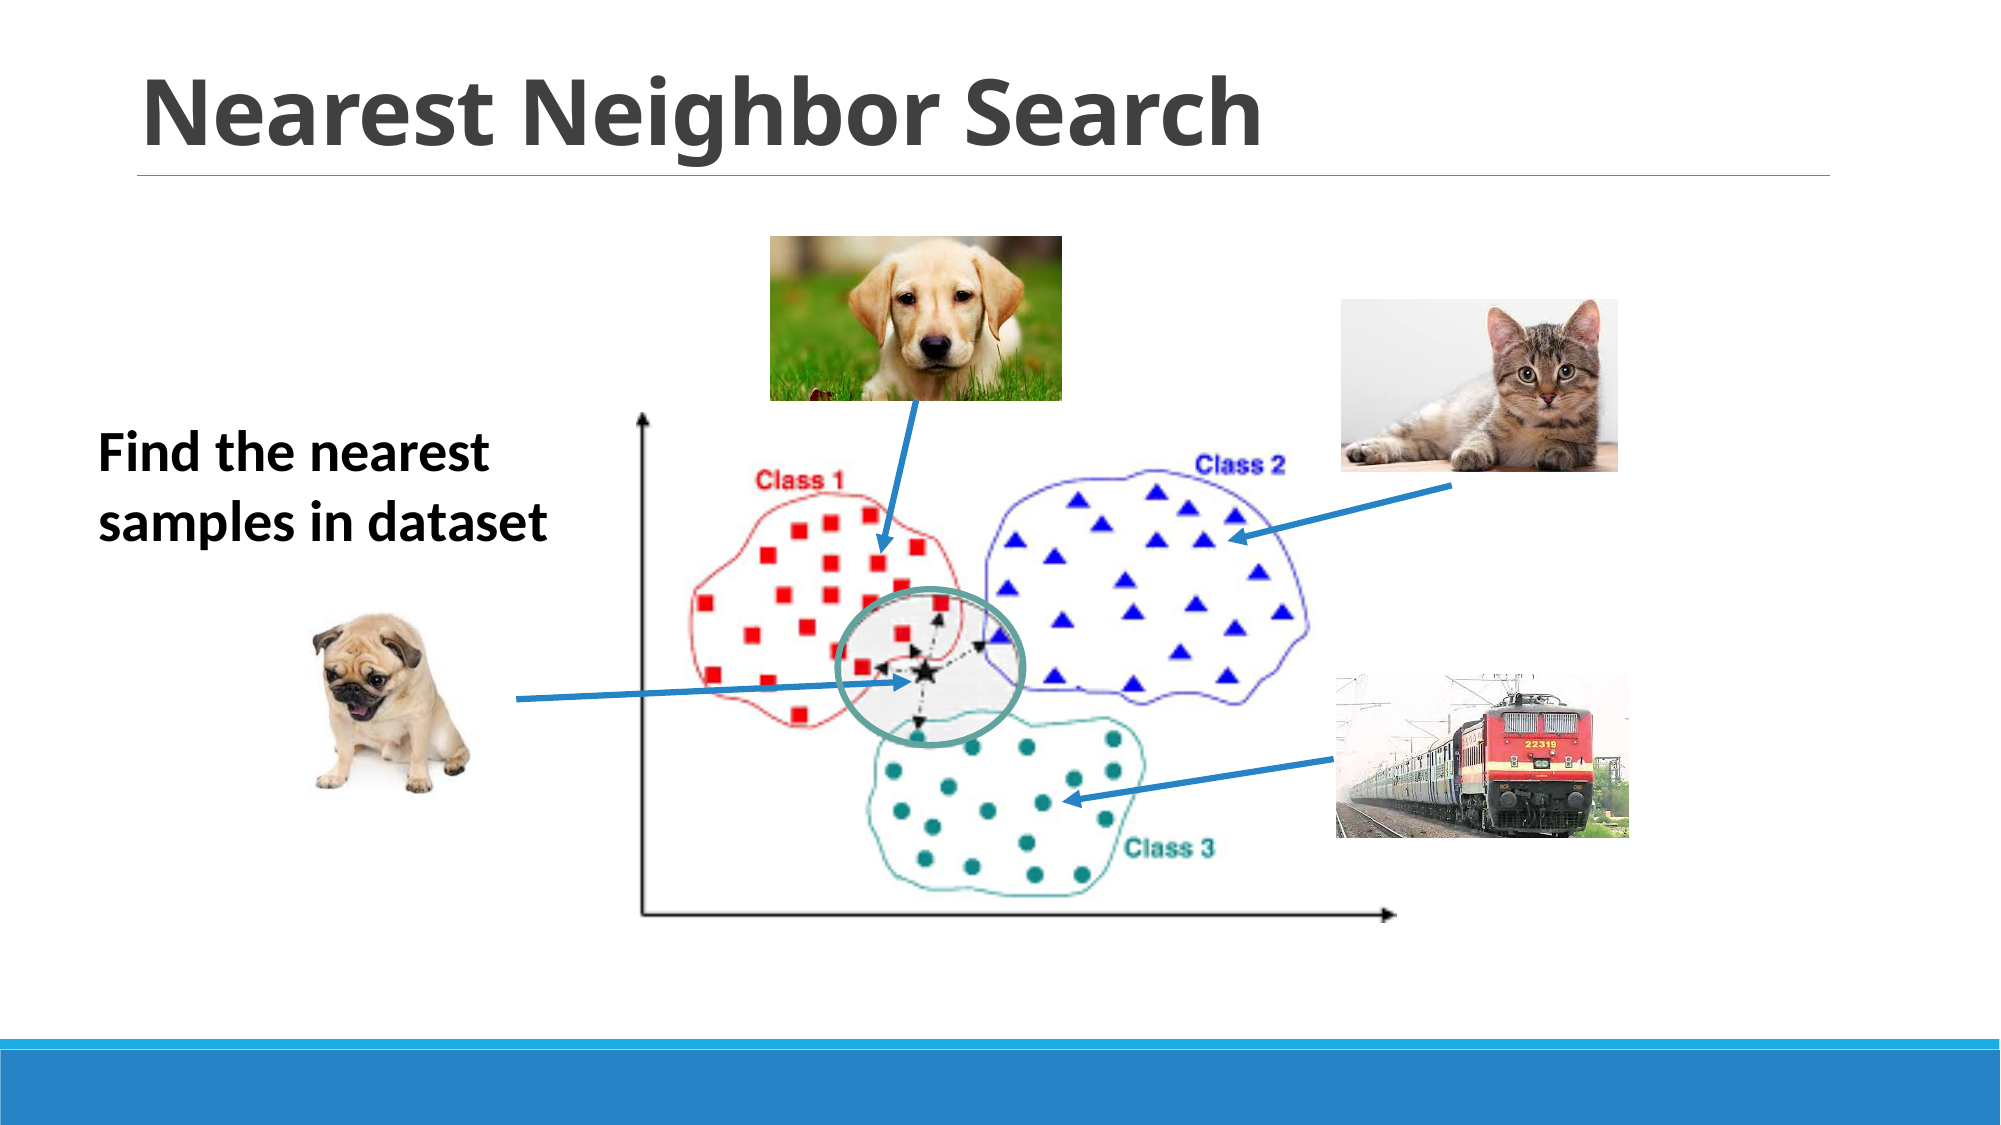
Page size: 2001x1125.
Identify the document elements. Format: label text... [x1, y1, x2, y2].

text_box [1061, 758, 1335, 803]
title Nearest Neighbor Search [124, 52, 1840, 173]
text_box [880, 399, 917, 555]
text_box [1226, 484, 1453, 542]
text_box Find the nearest samples in dataset [83, 405, 568, 561]
picture [769, 236, 1063, 401]
picture [636, 298, 1630, 923]
picture [238, 595, 517, 804]
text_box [515, 681, 913, 700]
